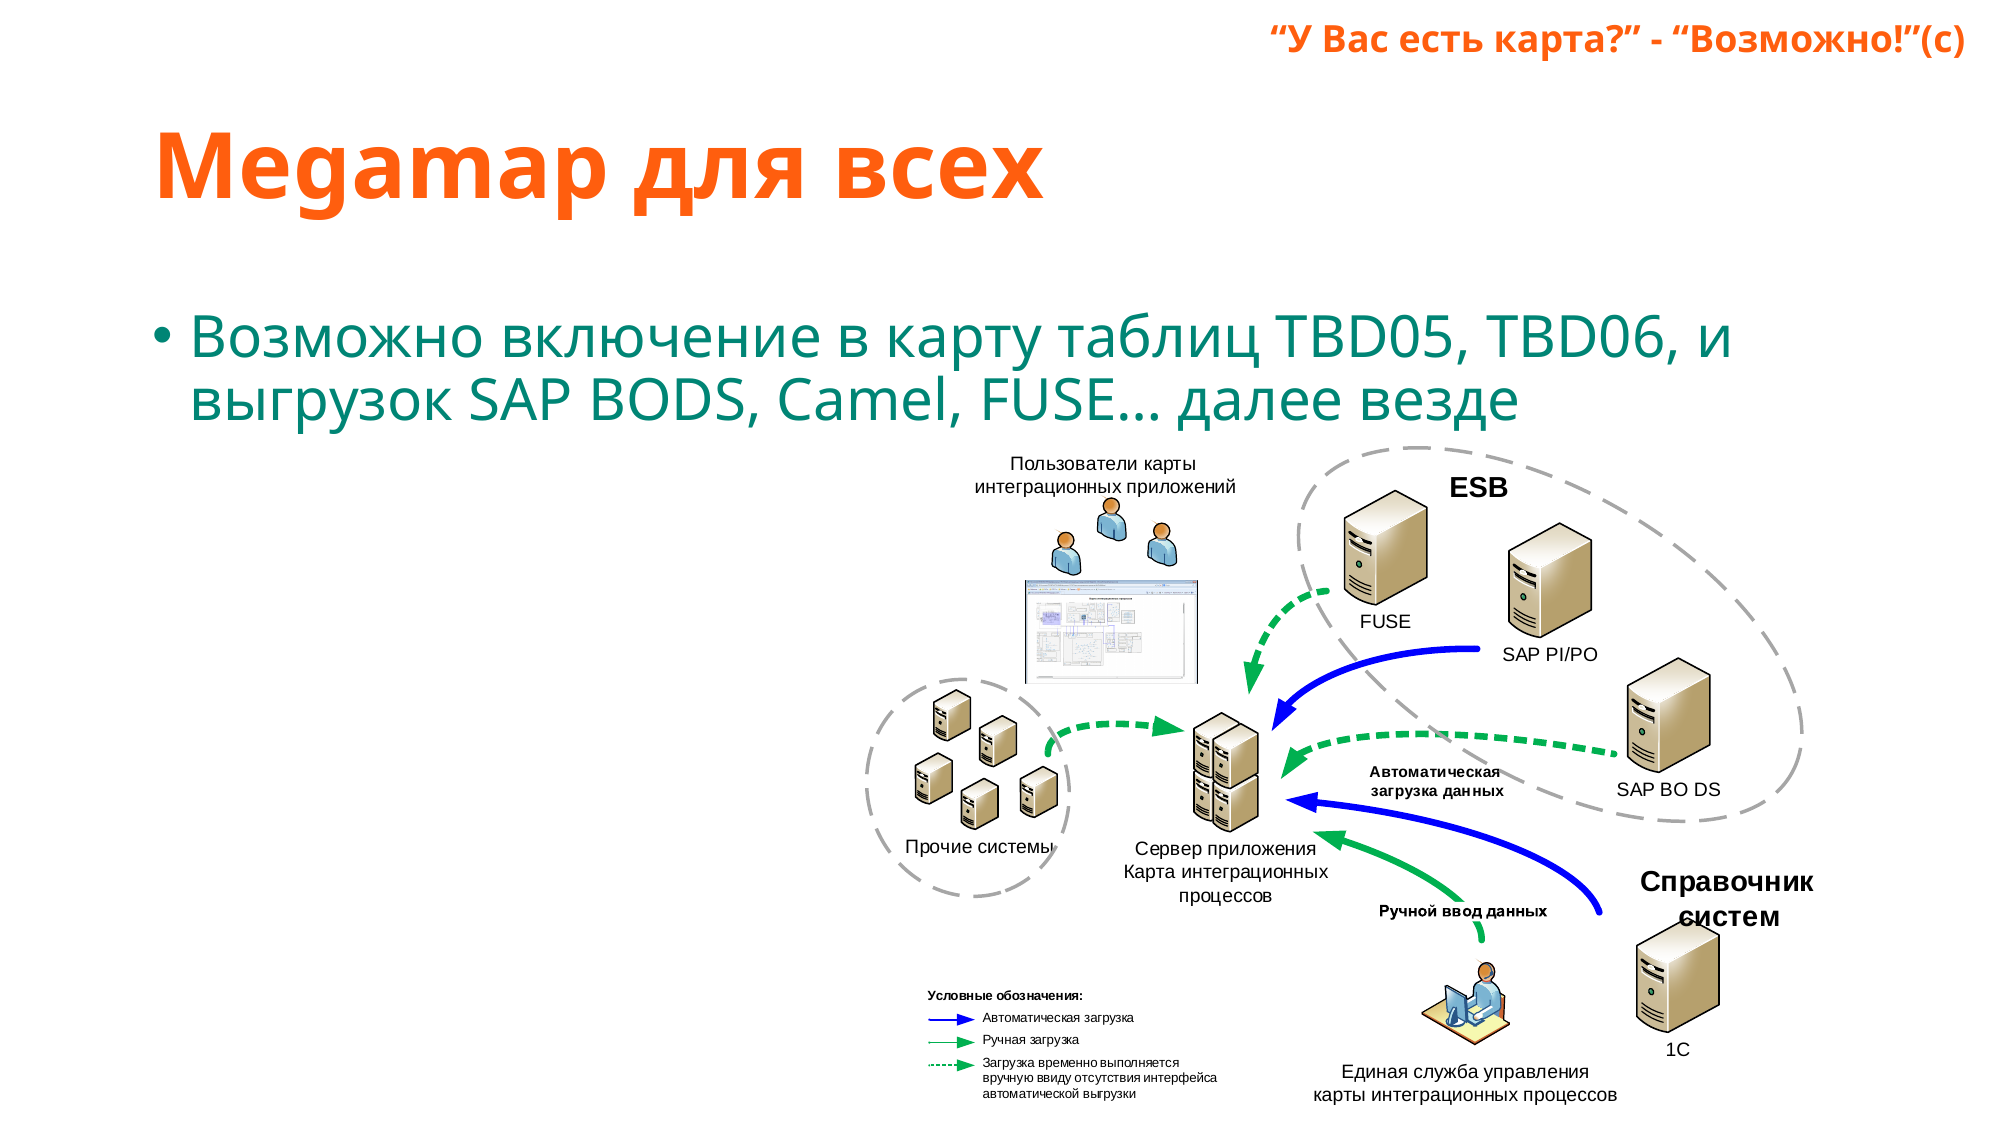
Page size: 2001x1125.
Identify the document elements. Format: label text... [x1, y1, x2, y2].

list Возможно включение в карту таблиц TBD05, TBD06, и выгрузок SAP BODS, Camel, FUSE… далее везде [137, 299, 1863, 703]
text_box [834, 369, 1863, 1107]
title Megamap для всех [137, 59, 1863, 278]
text_box “У Вас есть карта?” - “Возможно!”(с) [1255, 7, 1991, 68]
